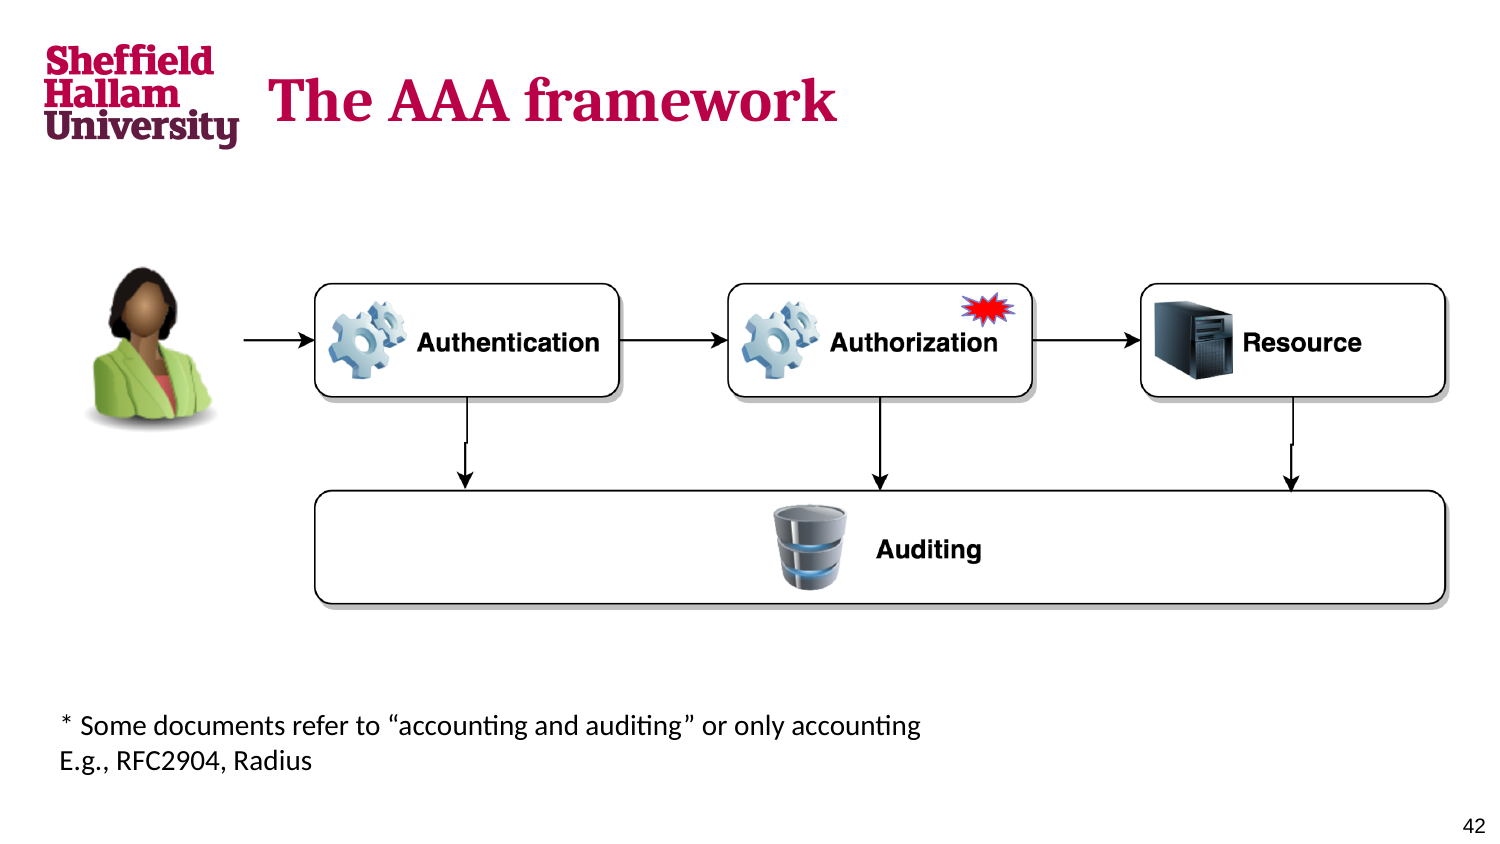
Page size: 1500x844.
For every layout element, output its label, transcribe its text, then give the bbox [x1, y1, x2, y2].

title The AAA framework [268, 44, 1449, 148]
picture [16, 22, 267, 171]
picture [49, 244, 1451, 611]
slide_number ‹#› [1448, 799, 1500, 844]
text_box * Some documents refer to “accounting and auditing” or only accounting E.g., RFC2904, Radius [44, 690, 1437, 739]
